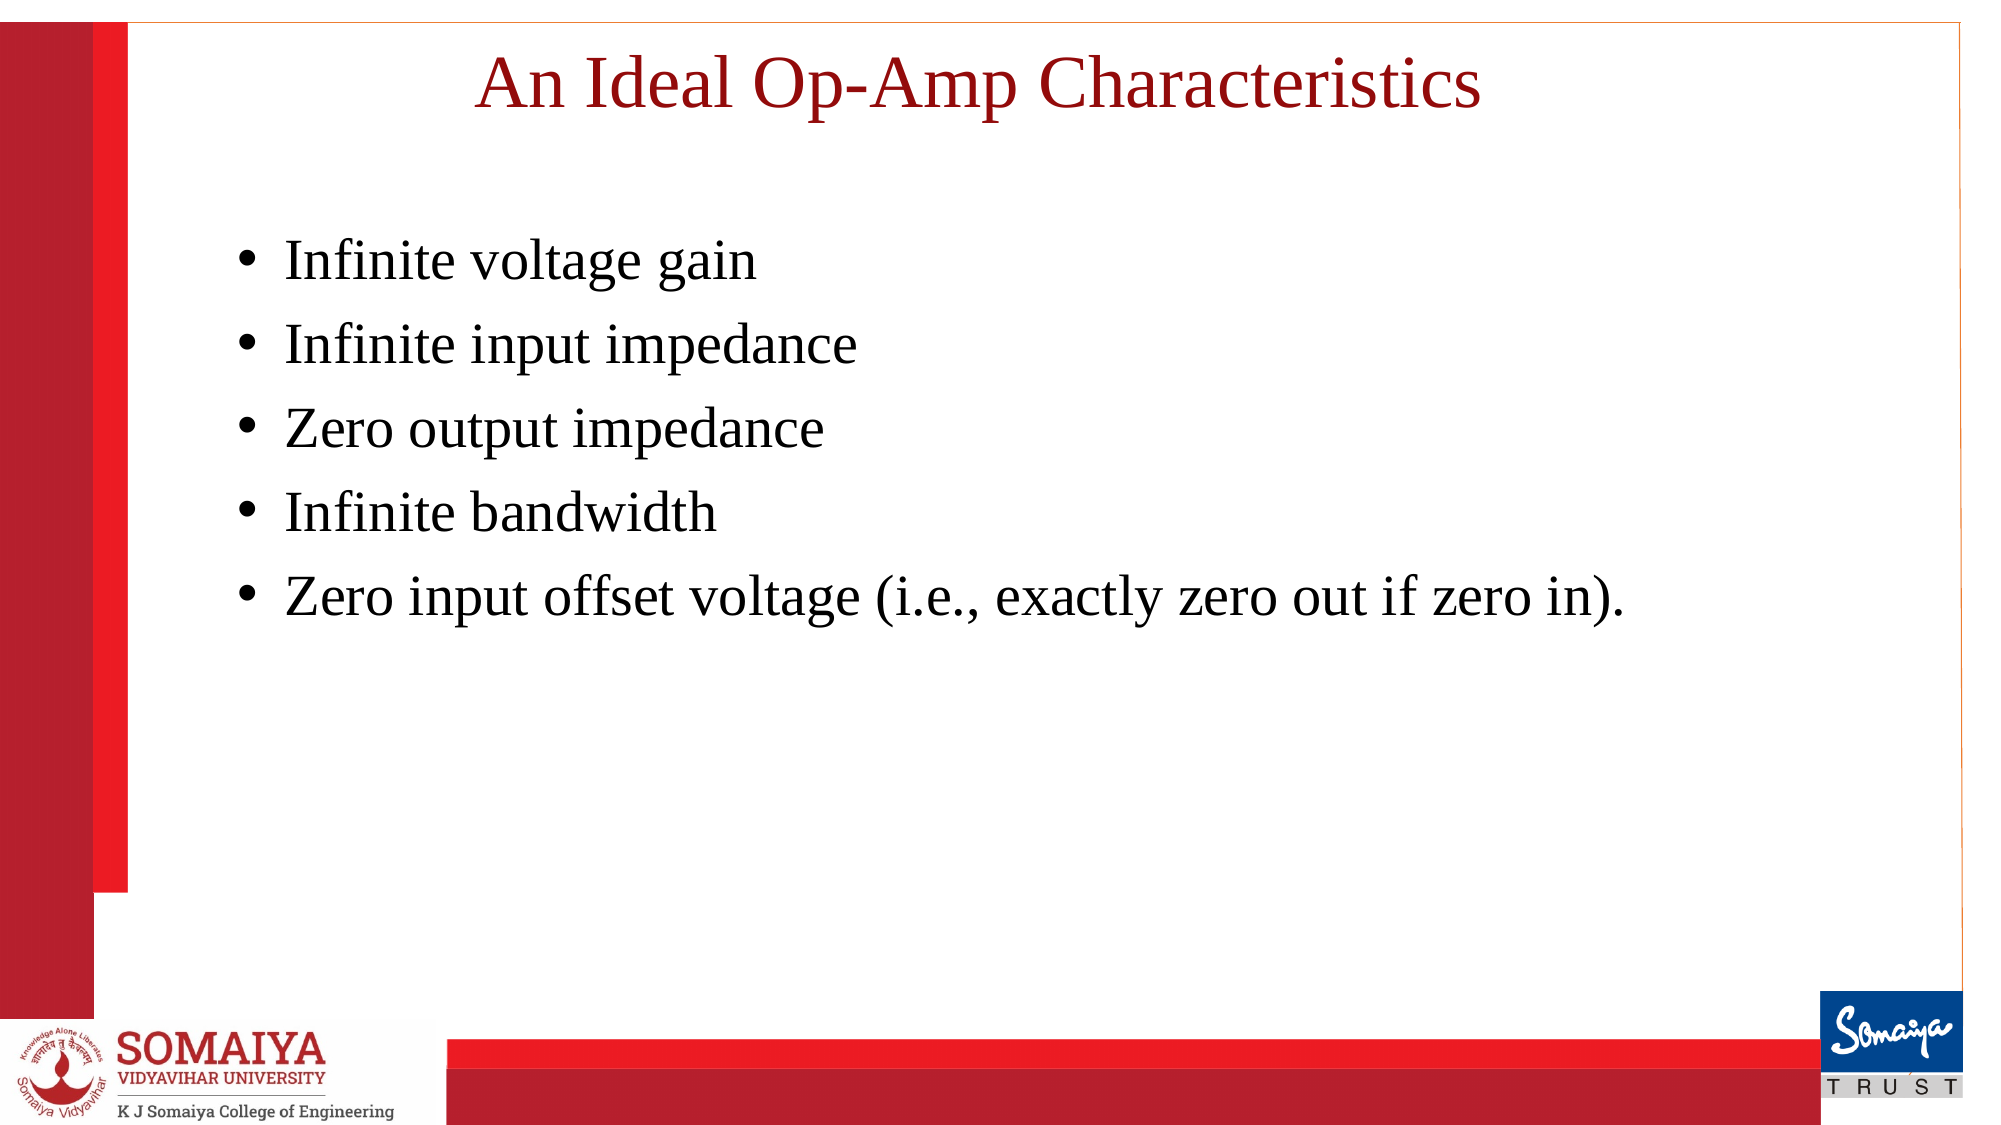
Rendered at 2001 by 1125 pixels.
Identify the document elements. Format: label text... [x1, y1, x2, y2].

list Infinite voltage gain Infinite input impedance Zero output impedance Infinite bandwidth Zero input offset voltage (i.e., exactly zero out if zero in). [222, 221, 1952, 965]
picture [1820, 991, 1963, 1098]
picture [0, 22, 436, 1125]
picture [447, 1040, 1820, 1125]
title An Ideal Op-Amp Characteristics [178, 35, 1798, 179]
